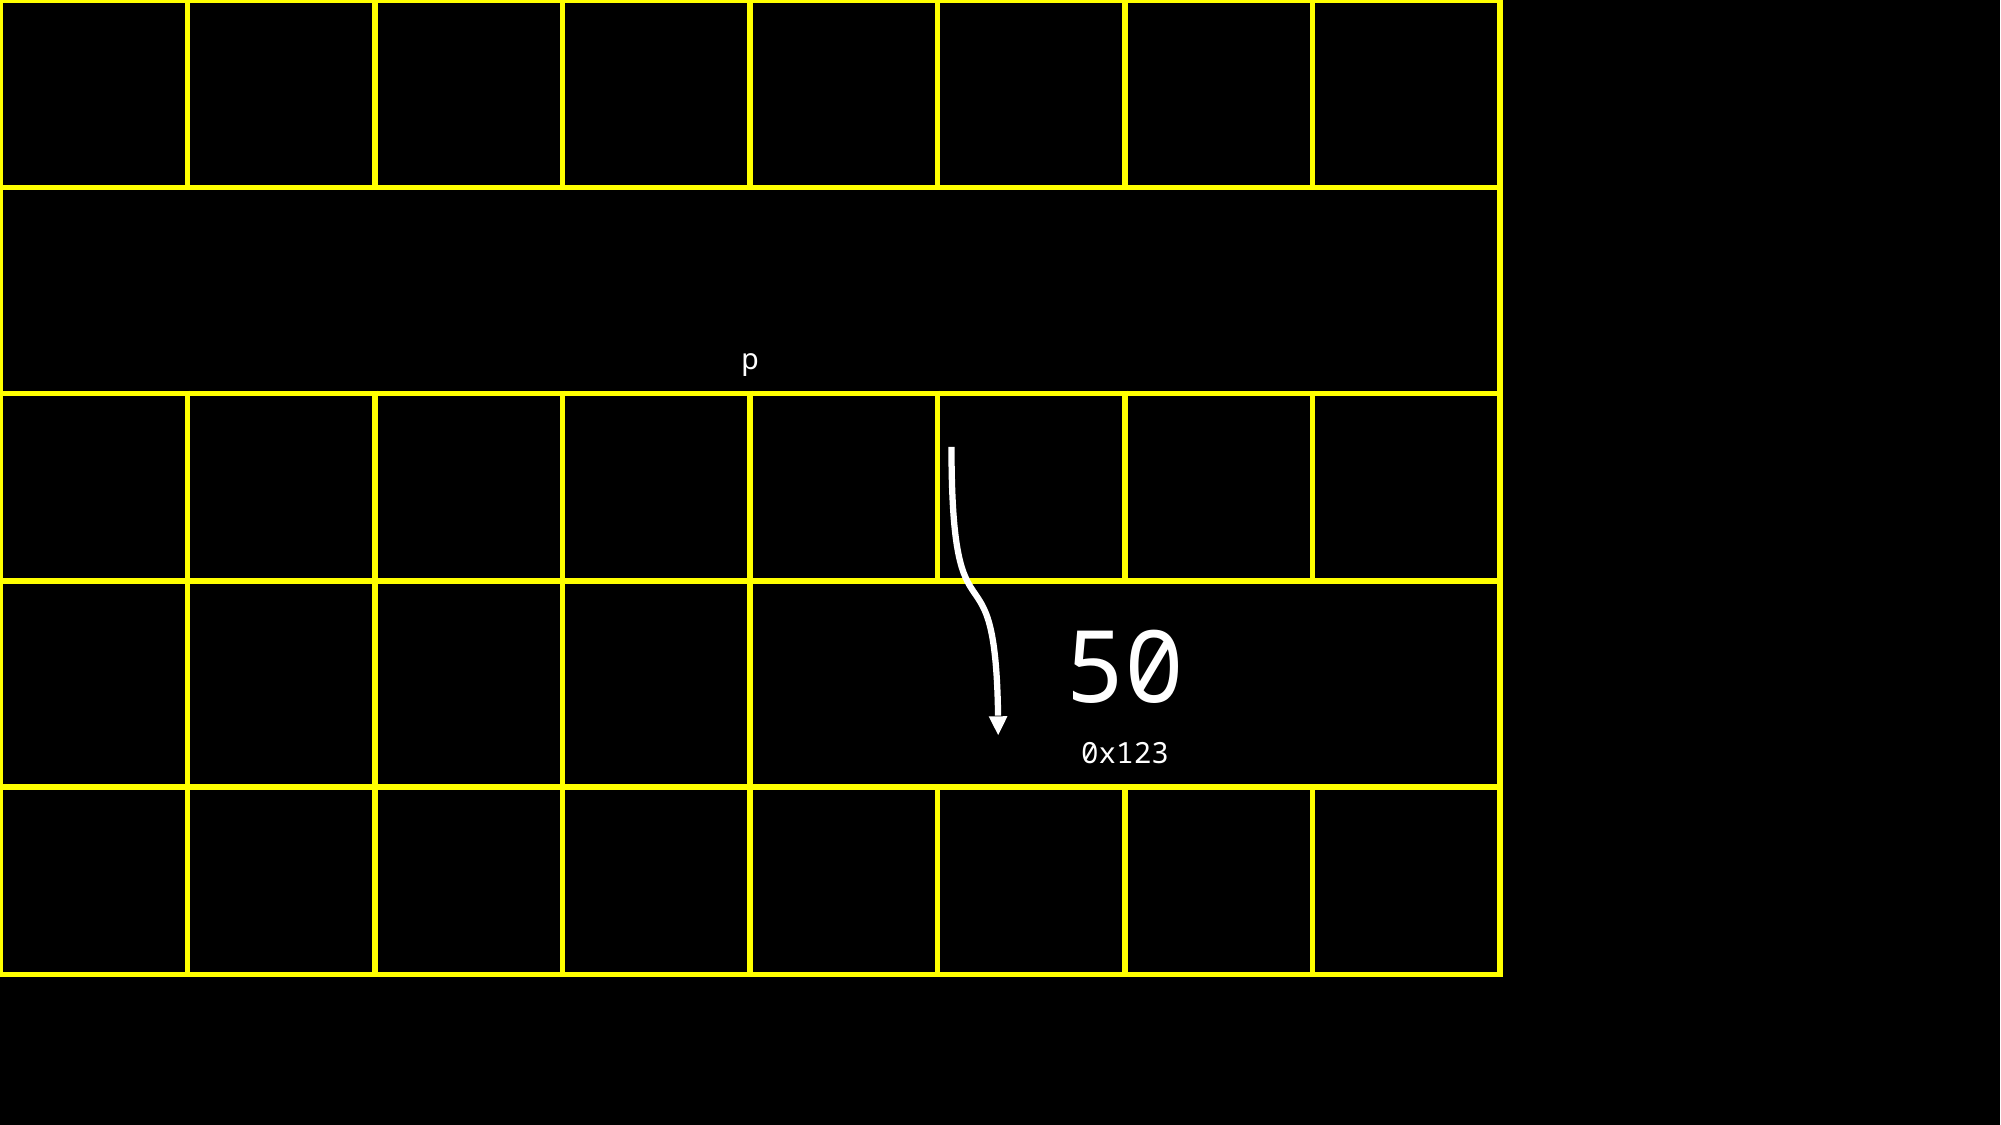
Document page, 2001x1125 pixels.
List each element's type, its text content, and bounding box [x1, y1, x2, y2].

table_cell p [3, 190, 1497, 391]
table_header [1128, 3, 1310, 185]
table_cell [378, 396, 560, 578]
table_cell [940, 396, 1122, 569]
table_cell [190, 584, 372, 784]
table_header [3, 3, 185, 185]
table_cell [3, 584, 185, 784]
table_header [378, 3, 560, 185]
table_header [1315, 3, 1497, 185]
table_cell [1128, 396, 1310, 578]
table_cell 50 0x123 [753, 584, 1497, 784]
table_cell [940, 790, 1122, 972]
table_header [940, 3, 1122, 185]
table_header [190, 3, 372, 185]
table_cell [190, 790, 372, 972]
table_cell [565, 396, 747, 578]
table_cell [1315, 790, 1497, 972]
table_cell [753, 396, 935, 578]
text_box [830, 567, 1120, 615]
table_cell [753, 790, 935, 972]
table_cell [1315, 396, 1497, 578]
table_cell [565, 584, 747, 784]
table_header [565, 3, 747, 185]
table_header [753, 3, 935, 185]
table_cell [378, 584, 560, 784]
table_cell [378, 790, 560, 972]
table_cell [1128, 790, 1310, 972]
table_cell [3, 396, 185, 578]
table_cell [190, 396, 372, 578]
table_cell [565, 790, 747, 972]
table_cell [3, 790, 185, 972]
